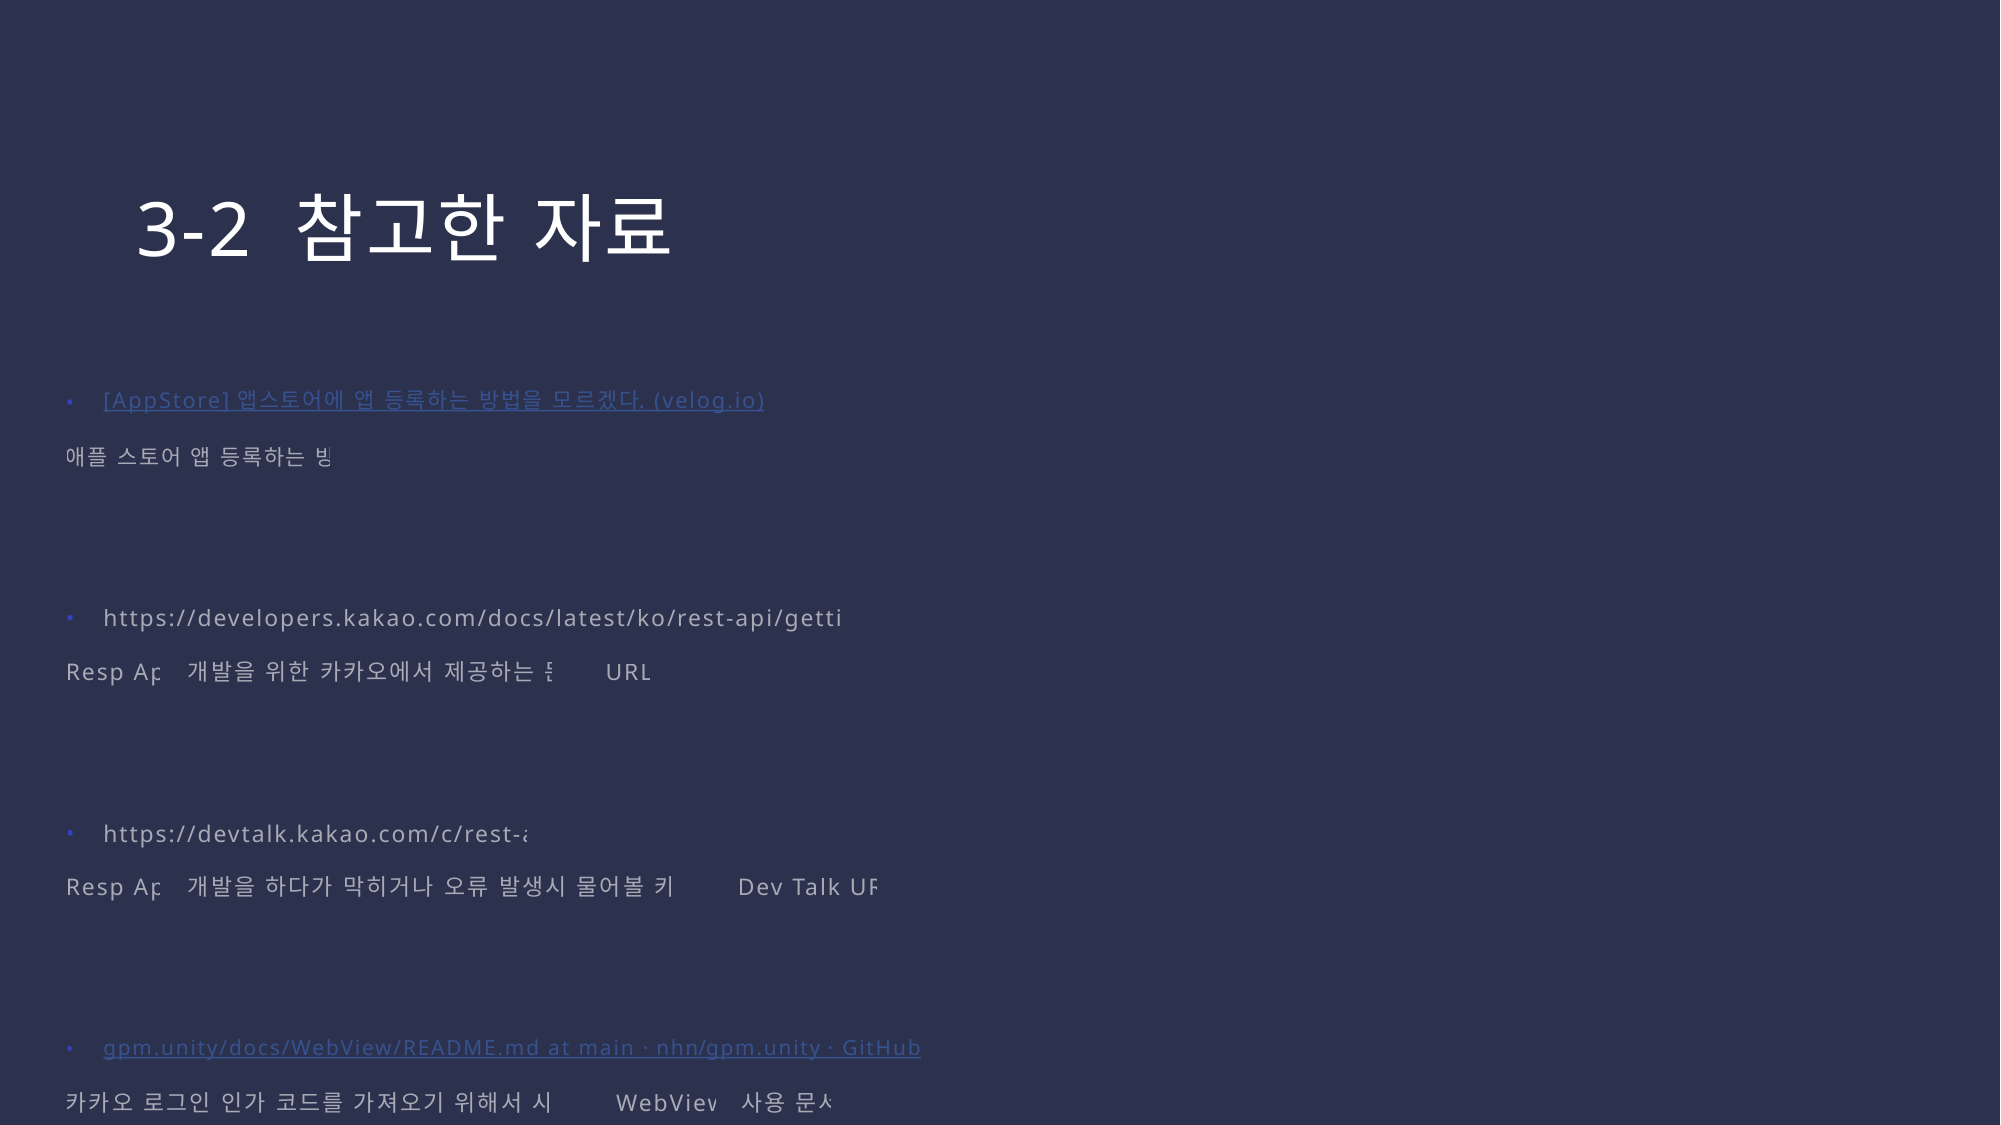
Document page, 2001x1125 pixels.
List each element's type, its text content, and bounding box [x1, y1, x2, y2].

list [AppStore] 앱스토어에 앱 등록하는 방법을 모르겠다. (velog.io) 애플 스토어 앱 등록하는 방법 https://developers.kakao.com/docs/latest/ko/rest-api/getting-started Resp Api 개발을 위한 카카오에서 제공하는 문서 URL https://devtalk.kakao.com/c/rest-api/17 Resp Api 개발을 하다가 막히거나 오류 발생시 물어볼 카카오 Dev Talk URL gpm.unity/docs/WebView/README.md at main · nhn/gpm.unity · GitHub 카카오 로그인 인가 코드를 가져오기 위해서 사용한 WebView 사용 문서 [47, 379, 1955, 1114]
title 3-2 참고한 자료 [118, 101, 1878, 344]
